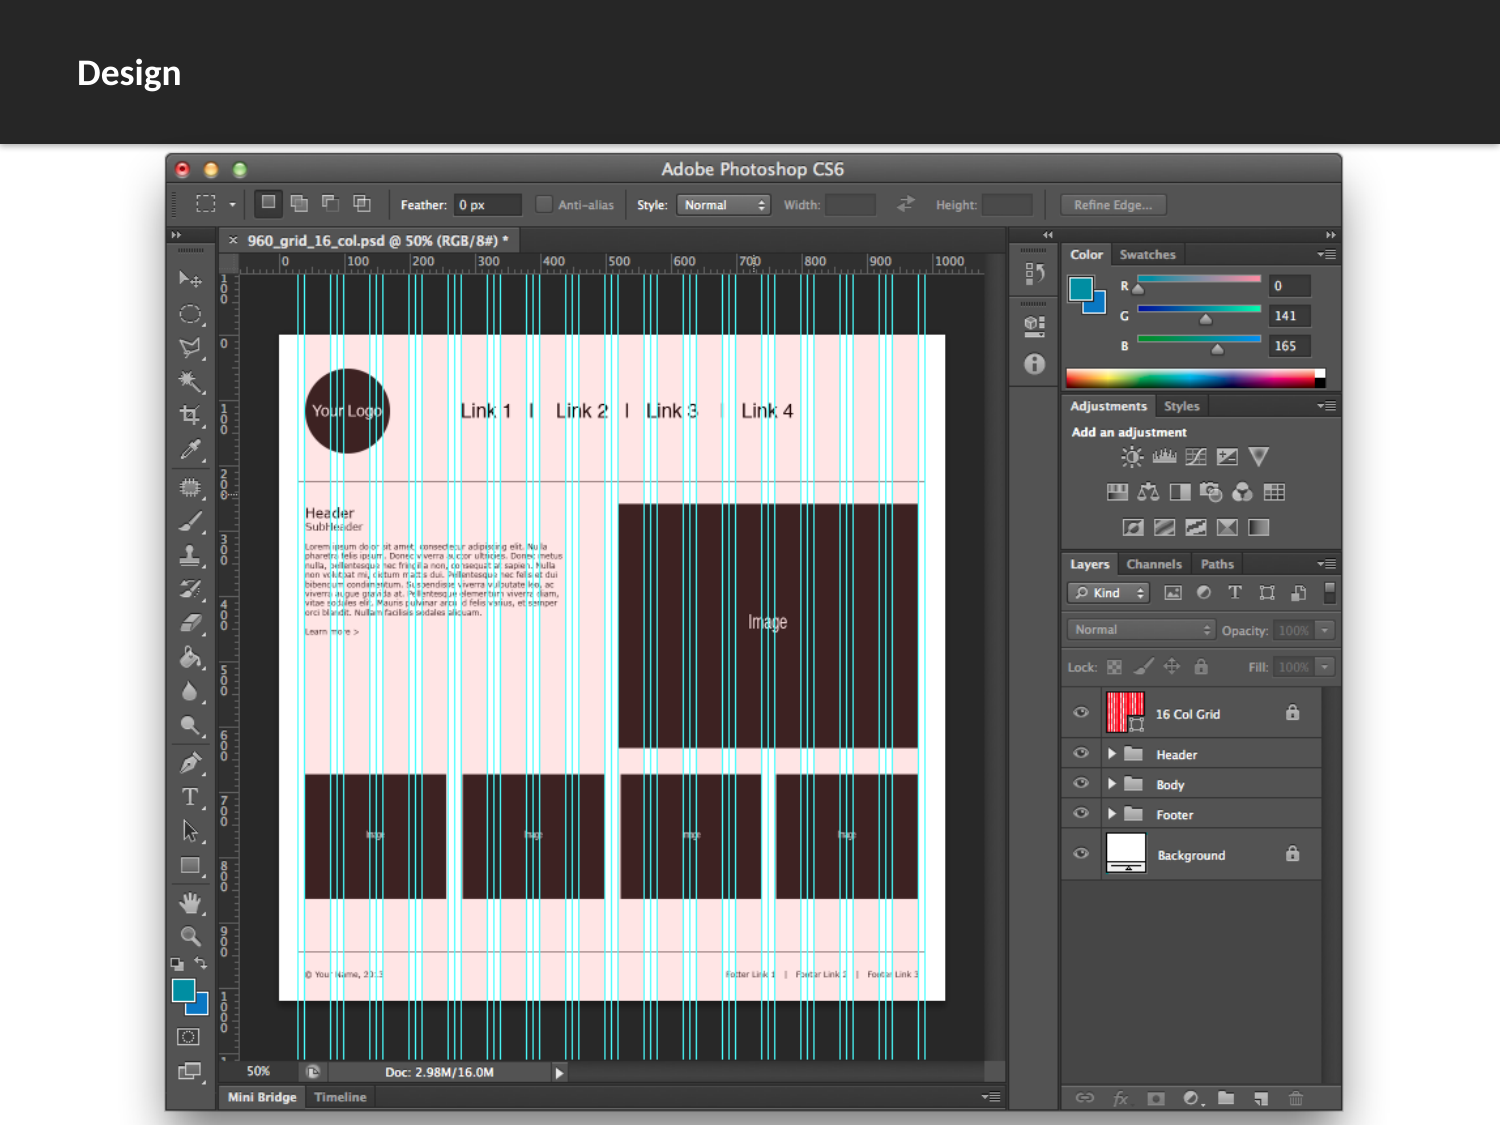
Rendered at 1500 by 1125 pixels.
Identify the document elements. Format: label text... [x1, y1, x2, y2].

picture [78, 101, 1430, 1125]
text_box [0, 0, 1500, 145]
text_box Design [62, 40, 197, 101]
